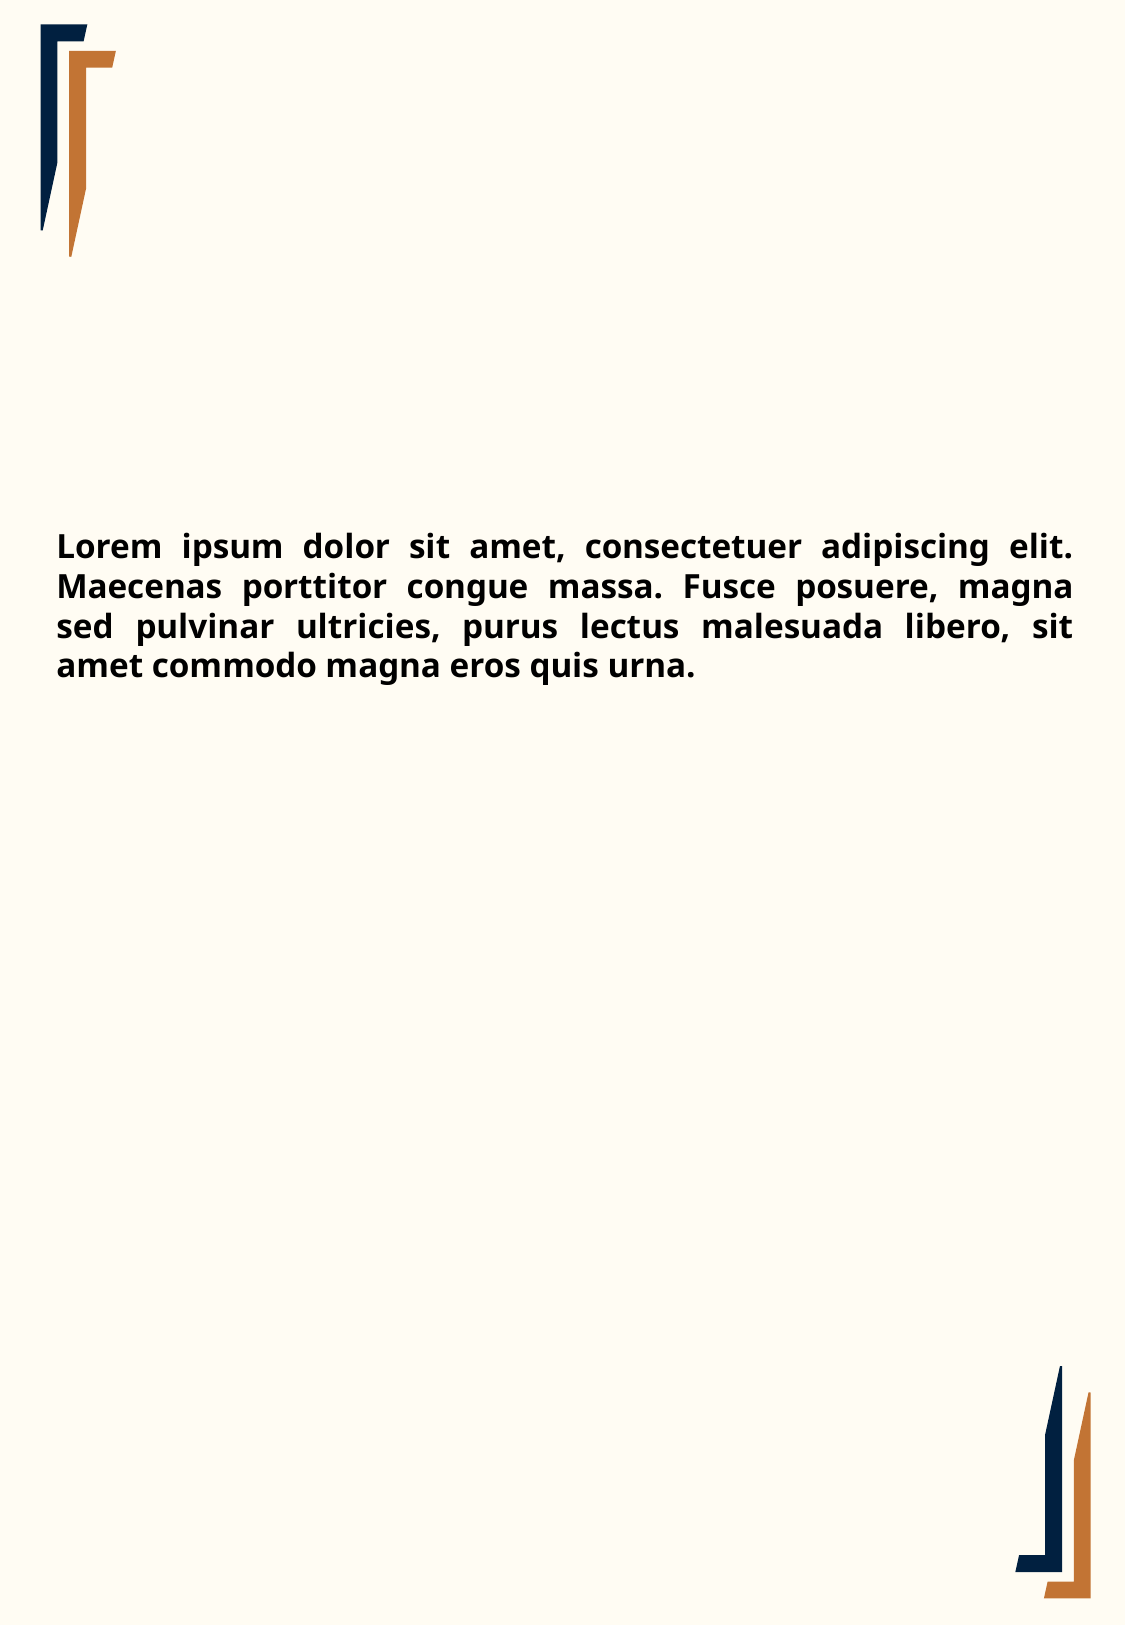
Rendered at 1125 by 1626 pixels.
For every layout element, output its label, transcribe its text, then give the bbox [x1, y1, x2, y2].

text_box [1043, 1392, 1091, 1599]
text_box Lorem ipsum dolor sit amet, consectetuer adipiscing elit. Maecenas porttitor congue massa. Fusce posuere, magna sed pulvinar ultricies, purus lectus malesuada libero, sit amet commodo magna eros quis urna. [41, 517, 1090, 777]
text_box [1015, 1366, 1063, 1573]
text_box [69, 50, 116, 257]
text_box [40, 24, 88, 231]
